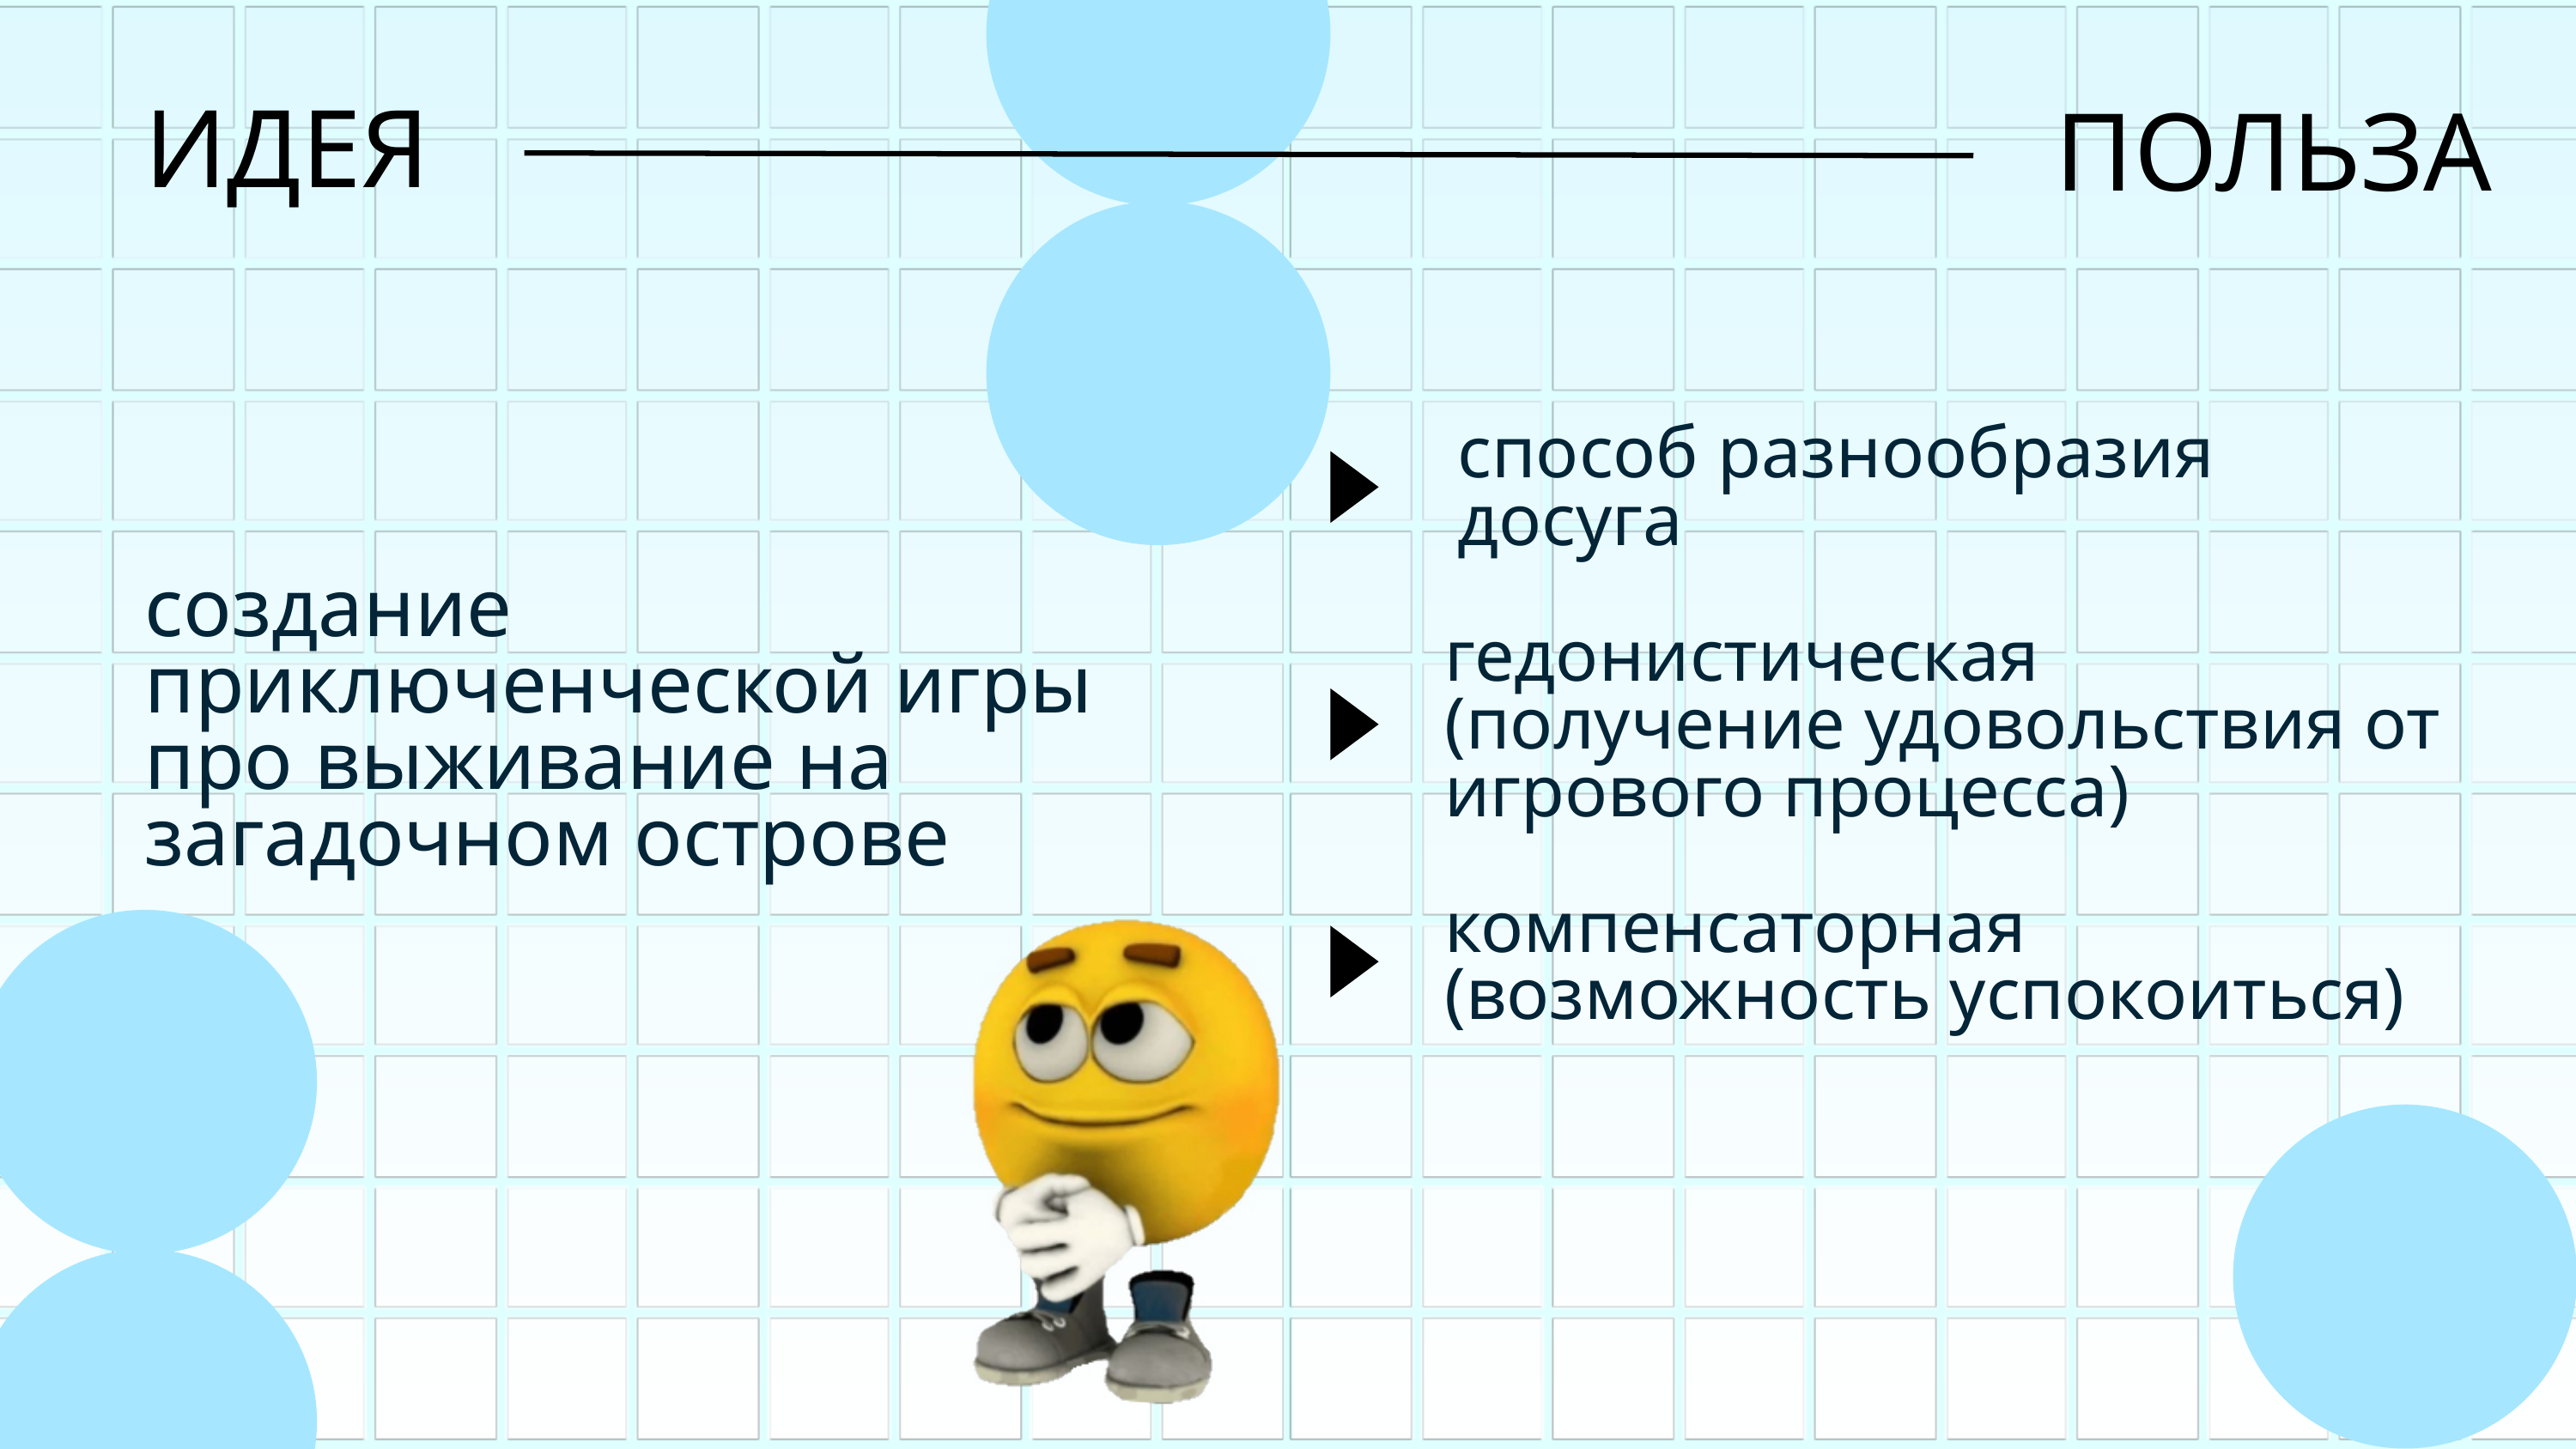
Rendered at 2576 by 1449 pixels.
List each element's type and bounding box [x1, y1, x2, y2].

text_box [986, 0, 1331, 546]
text_box [1318, 937, 1391, 986]
text_box [1318, 700, 1391, 749]
text_box [0, 0, 2576, 1449]
text_box [2233, 1104, 2576, 1449]
text_box [1318, 462, 1391, 512]
text_box [0, 909, 318, 1449]
